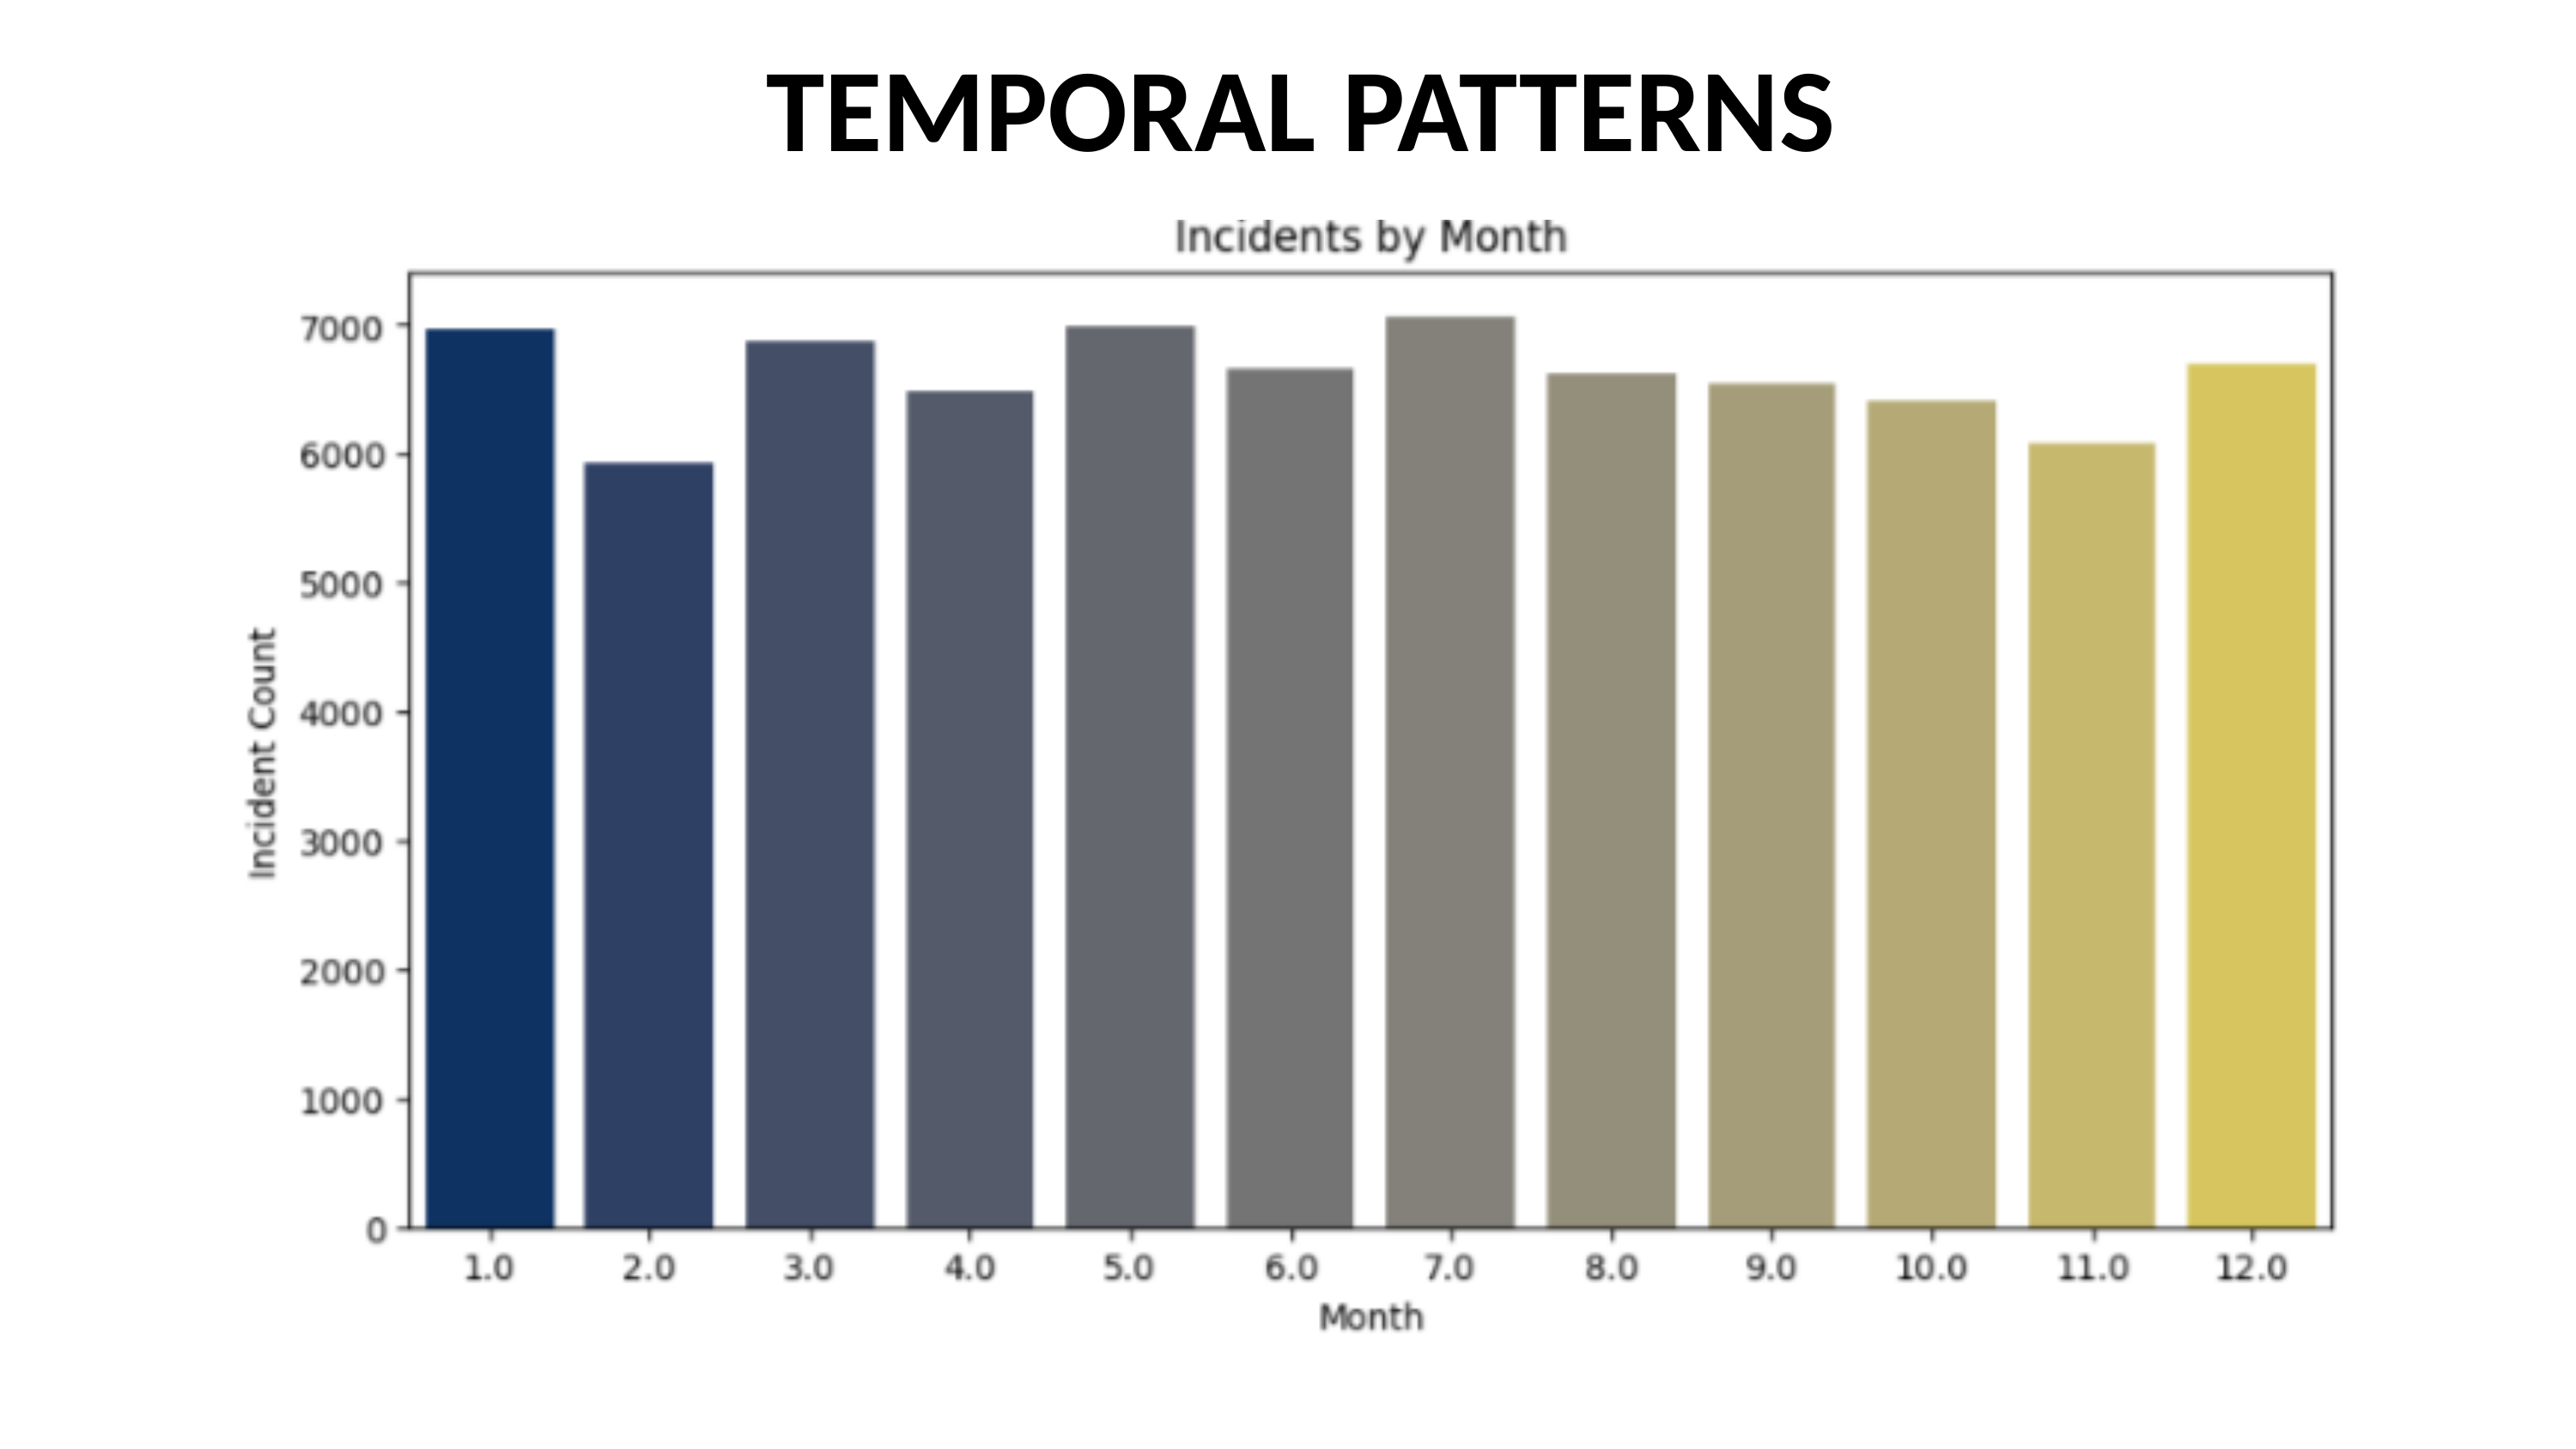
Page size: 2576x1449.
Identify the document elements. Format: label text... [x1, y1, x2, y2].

text_box TEMPORAL PATTERNS [53, 3, 2523, 176]
picture [225, 219, 2364, 1337]
